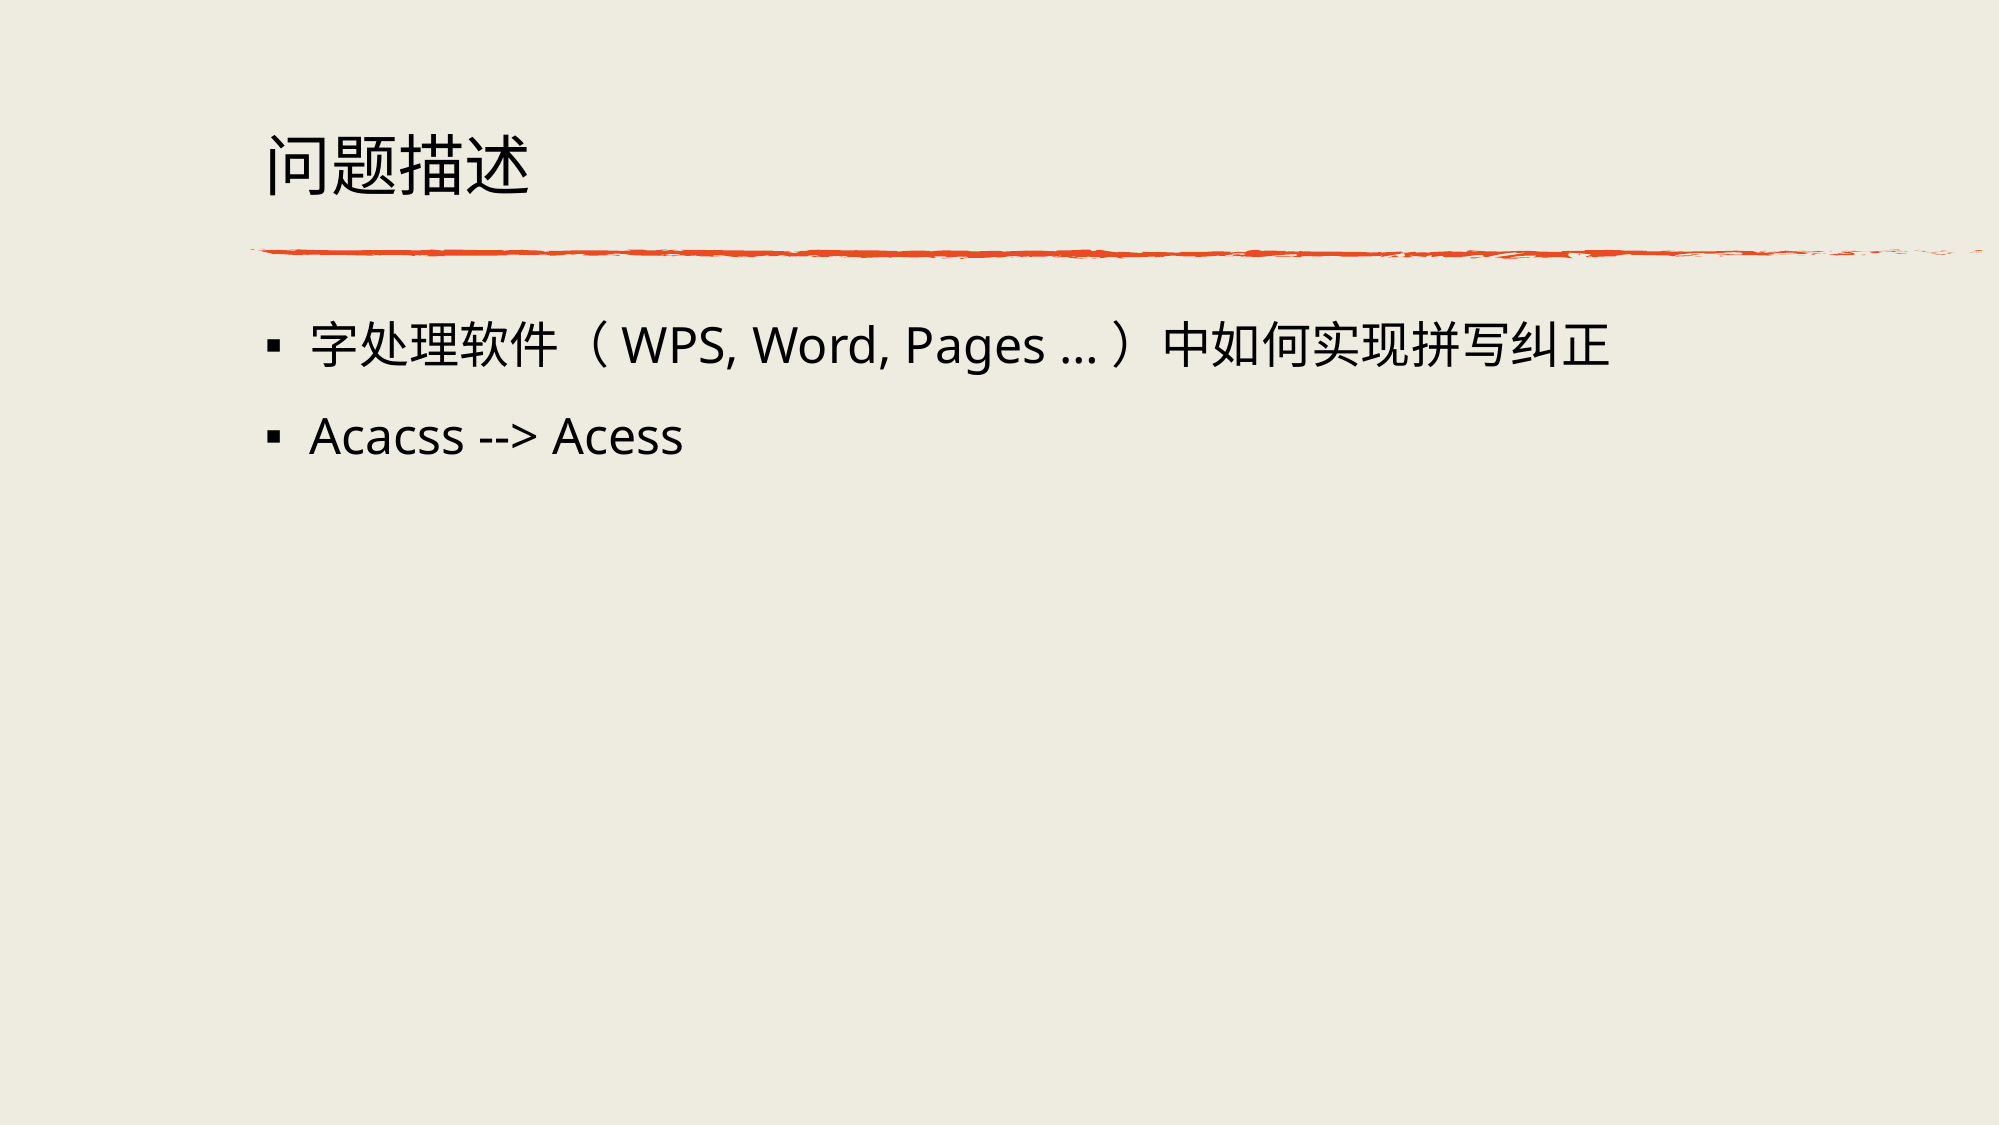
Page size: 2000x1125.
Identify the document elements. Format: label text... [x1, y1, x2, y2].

list 字处理软件（WPS, Word, Pages …）中如何实现拼写纠正 Acacss --> Acess [249, 312, 1750, 1013]
title 问题描述 [249, 45, 1750, 213]
